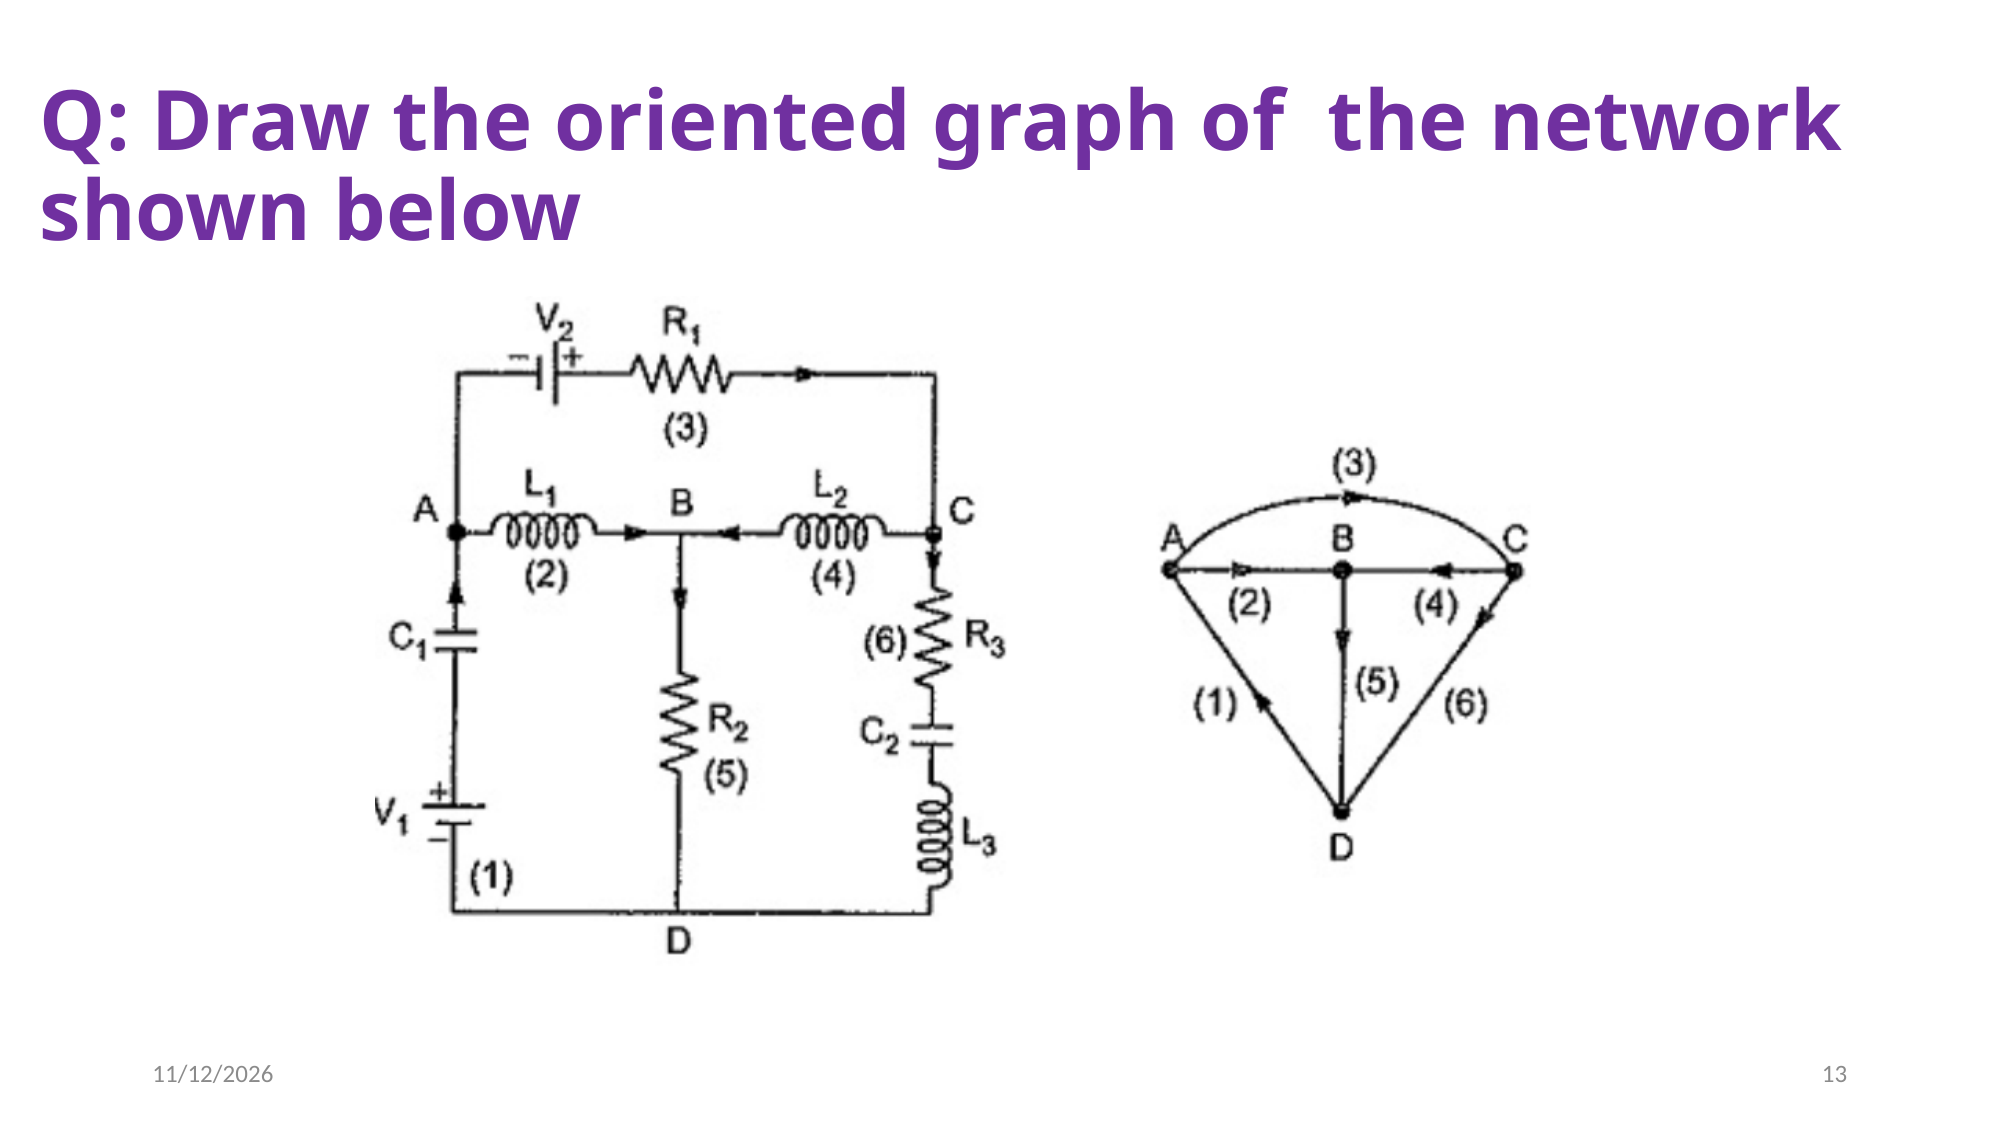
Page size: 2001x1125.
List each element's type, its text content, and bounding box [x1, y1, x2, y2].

slide_number 13 [1412, 1042, 1863, 1103]
title Q: Draw the oriented graph of the network shown below [24, 59, 1960, 278]
picture [375, 296, 1545, 967]
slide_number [137, 1042, 588, 1103]
